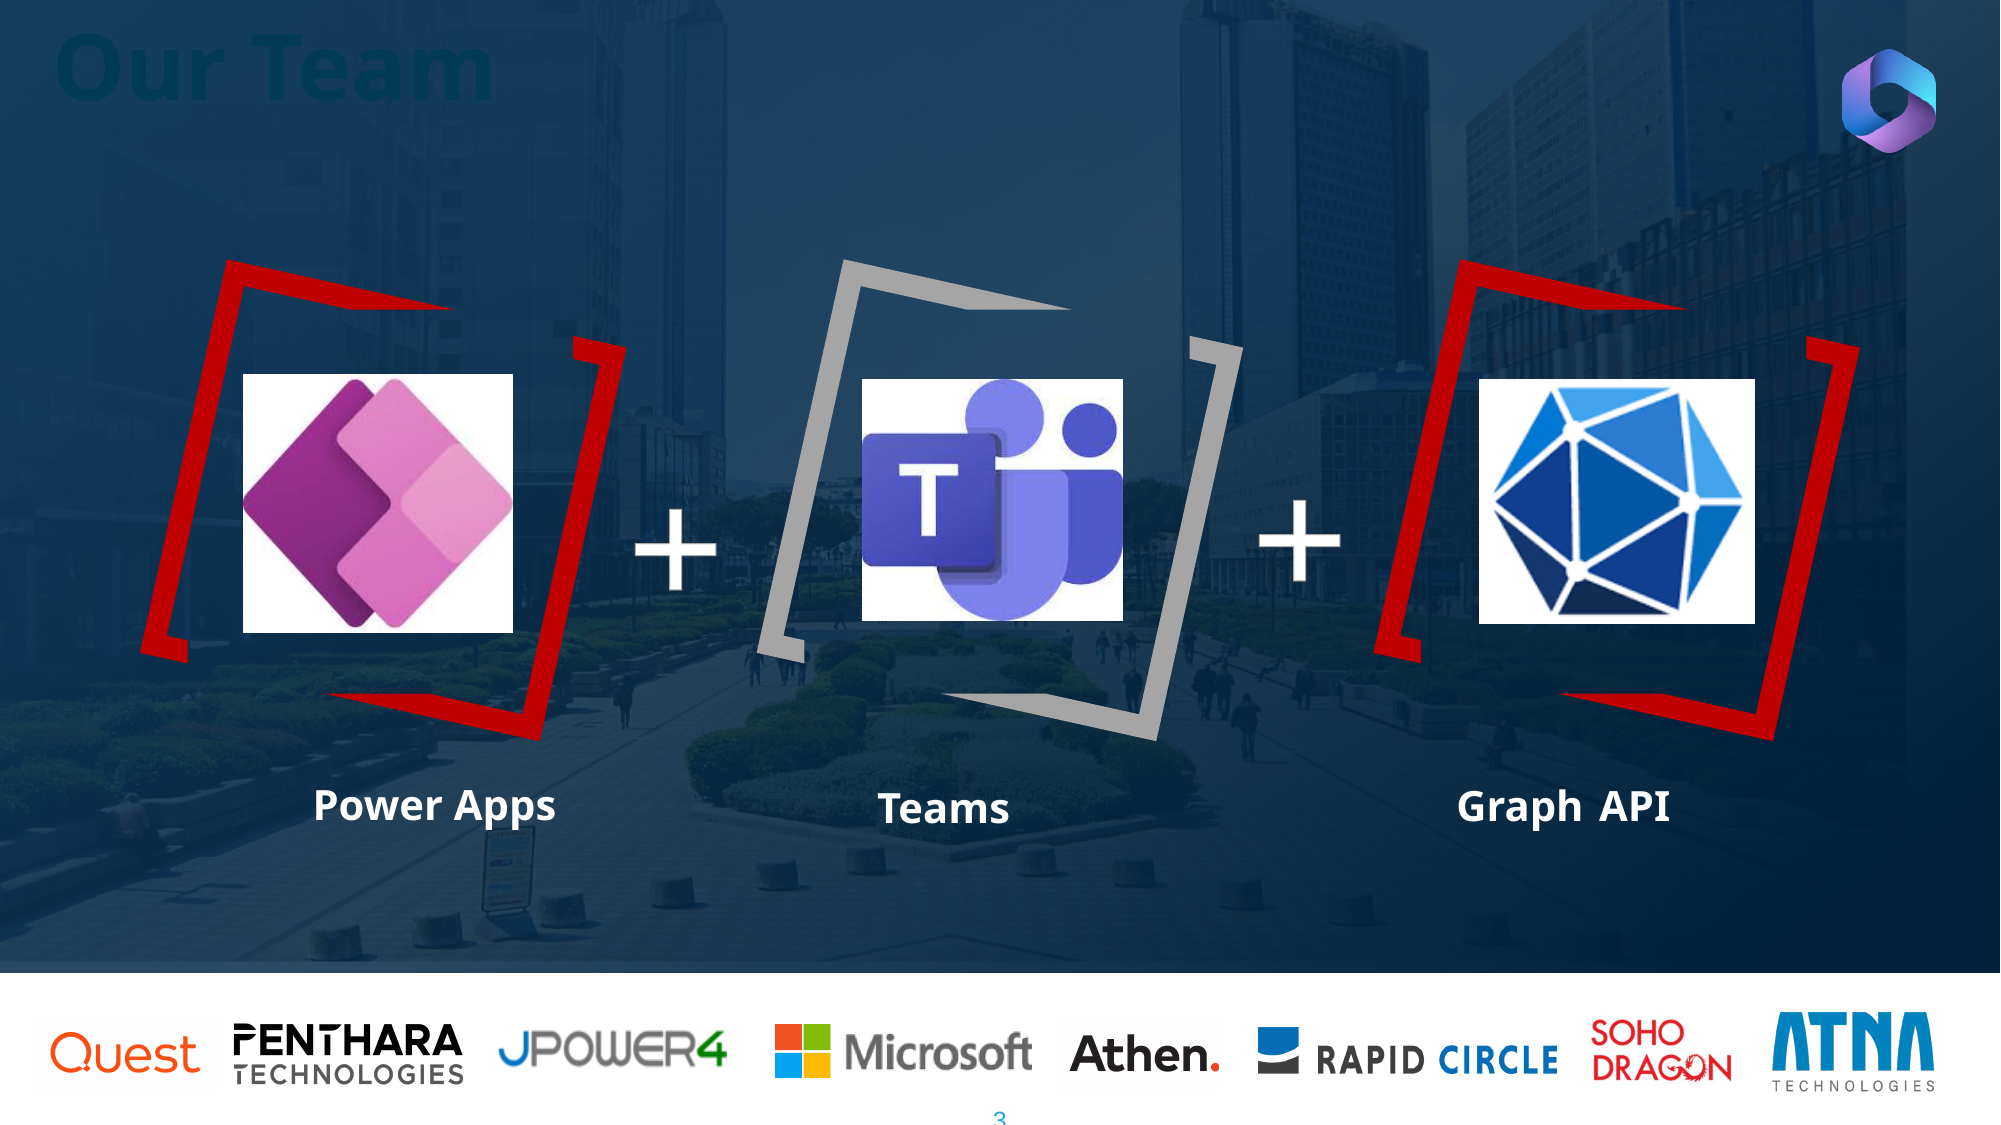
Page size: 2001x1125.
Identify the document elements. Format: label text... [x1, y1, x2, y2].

text_box Graph API [1441, 755, 1853, 841]
picture [34, 1015, 219, 1093]
picture [775, 1024, 1032, 1078]
text_box Power Apps [229, 771, 640, 836]
text_box 3 [965, 1097, 1035, 1125]
picture [1056, 1015, 1219, 1093]
text_box Our Team [37, 13, 1953, 141]
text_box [139, 259, 1861, 742]
picture [1588, 1013, 1736, 1088]
picture [494, 1029, 731, 1072]
picture [0, 0, 2000, 973]
text_box Teams [862, 774, 1273, 839]
picture [1258, 1027, 1557, 1074]
picture [1770, 1010, 1936, 1093]
picture [233, 1023, 464, 1085]
